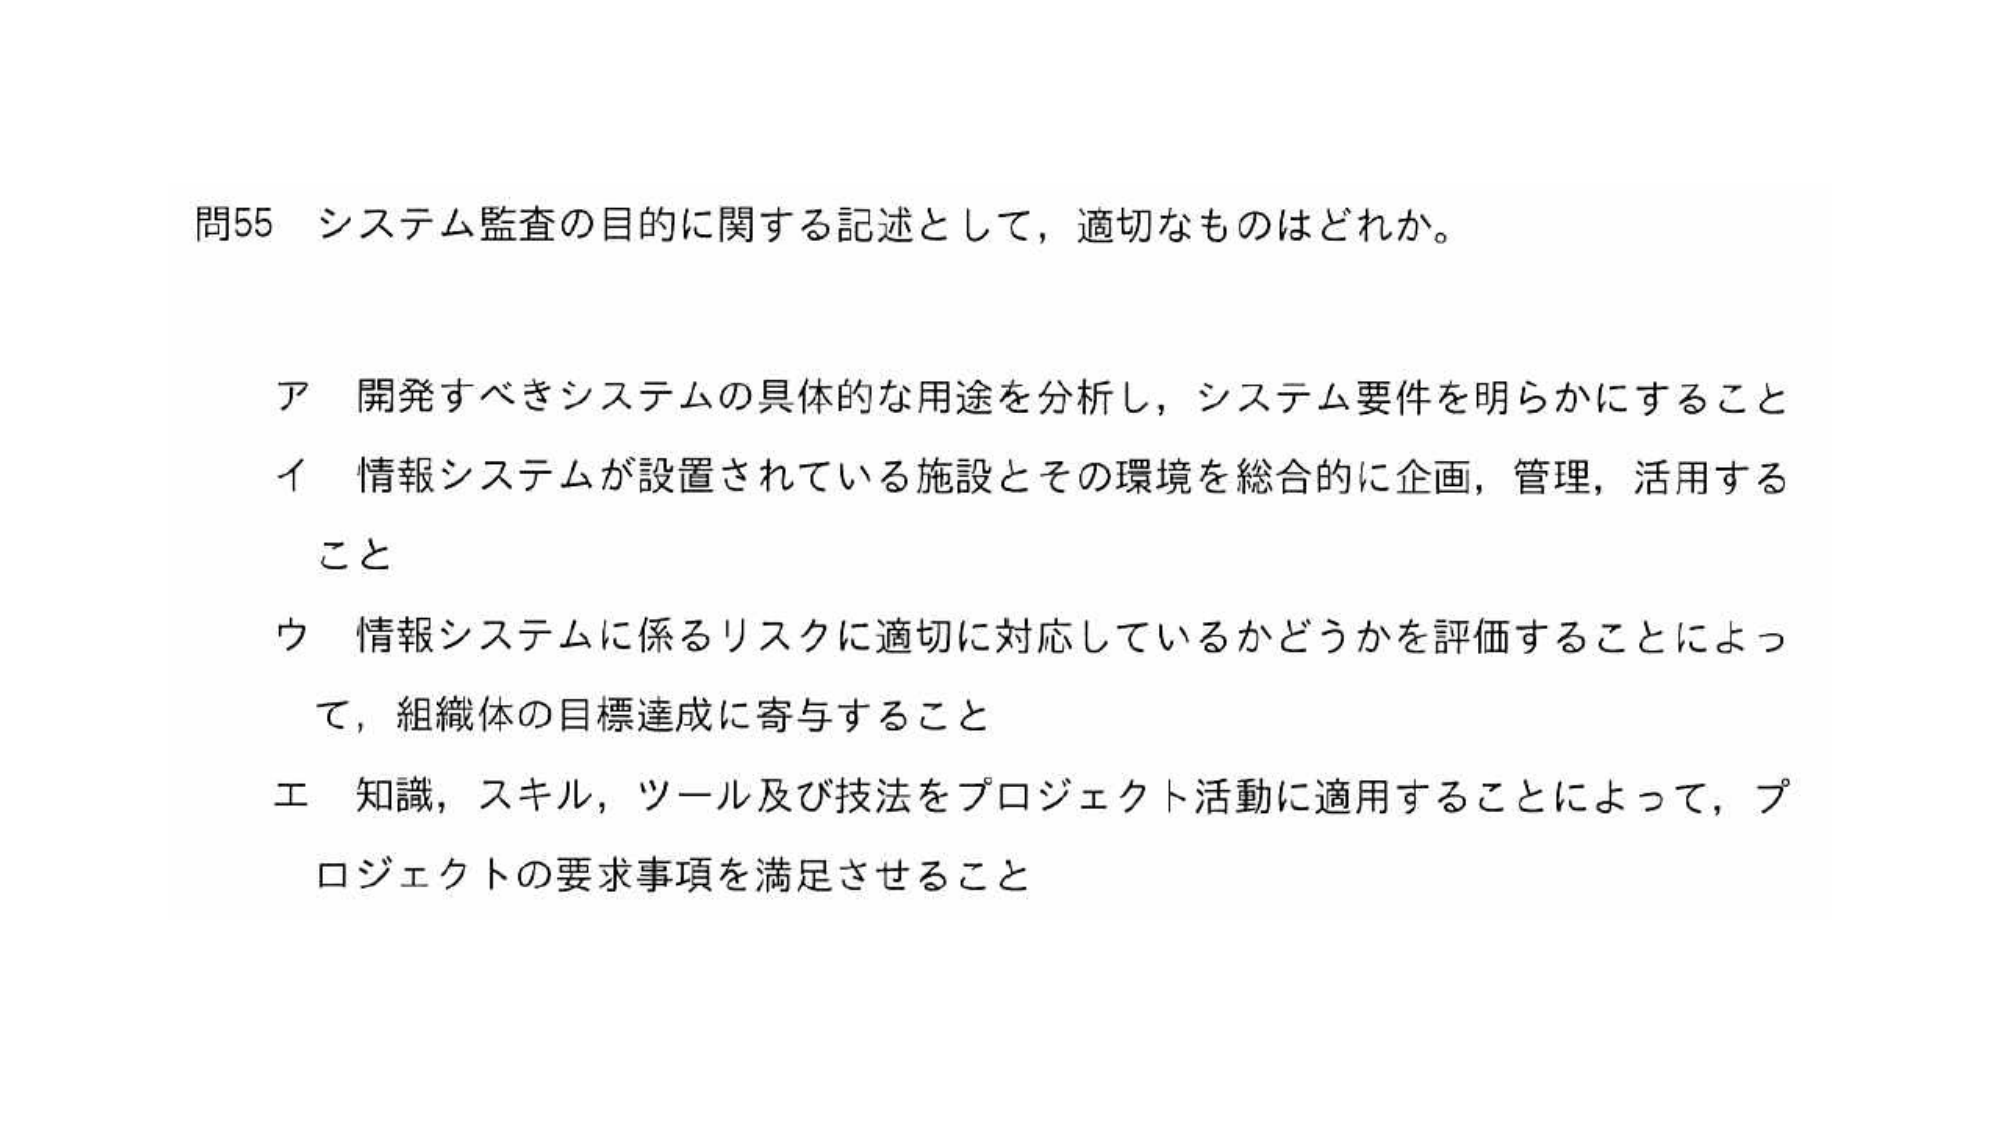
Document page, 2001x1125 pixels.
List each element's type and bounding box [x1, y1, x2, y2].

picture [168, 182, 1832, 920]
